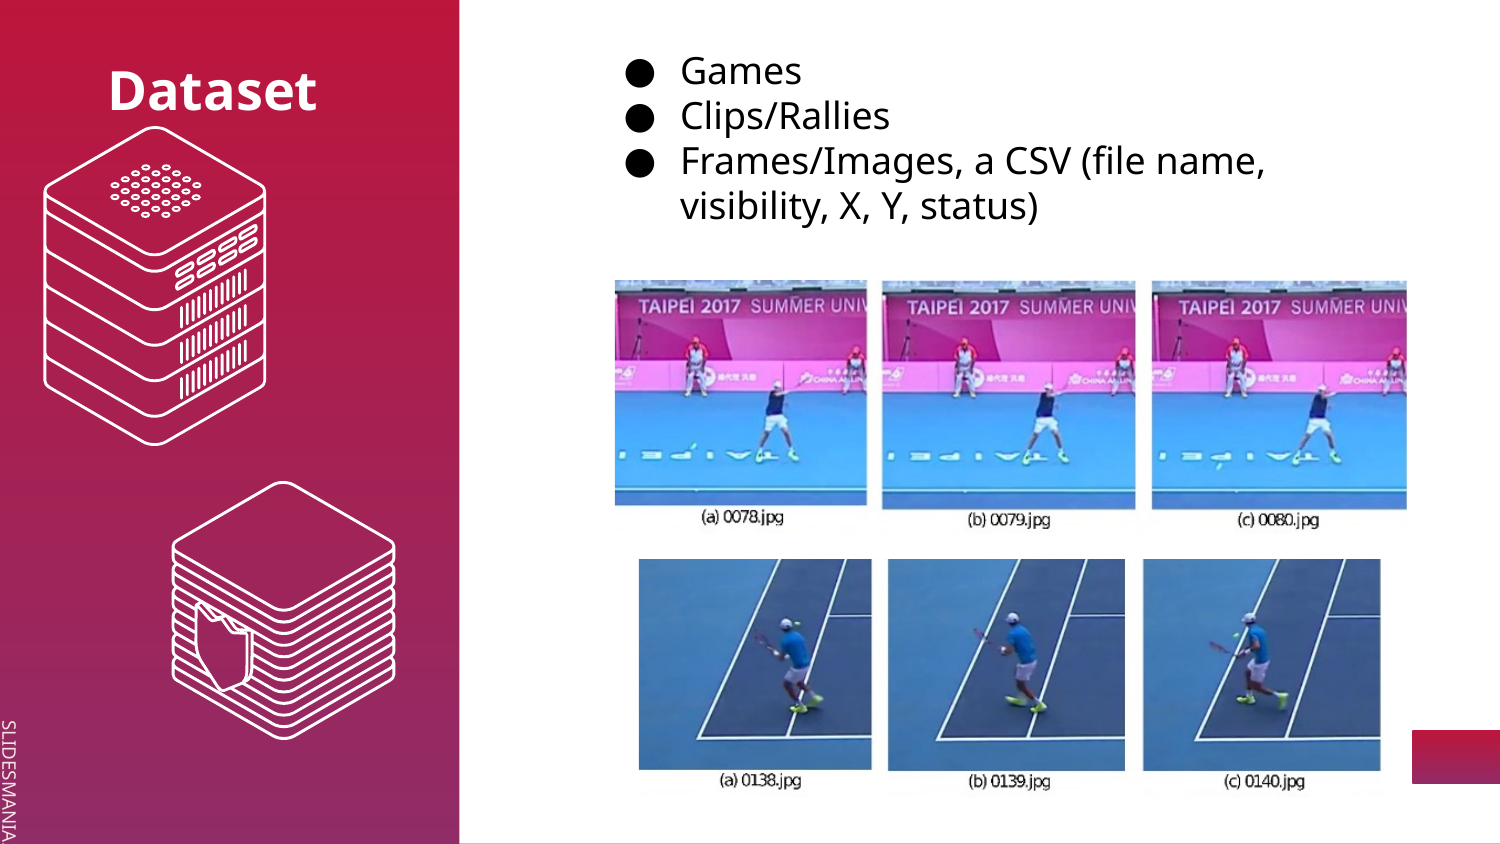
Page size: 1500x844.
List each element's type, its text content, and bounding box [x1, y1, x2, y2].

picture [614, 280, 1408, 534]
picture [638, 558, 1384, 798]
list Dataset [92, 31, 387, 151]
list Games Clips/Rallies Frames/Images, a CSV (file name, visibility, X, Y, status) [589, 31, 1433, 281]
